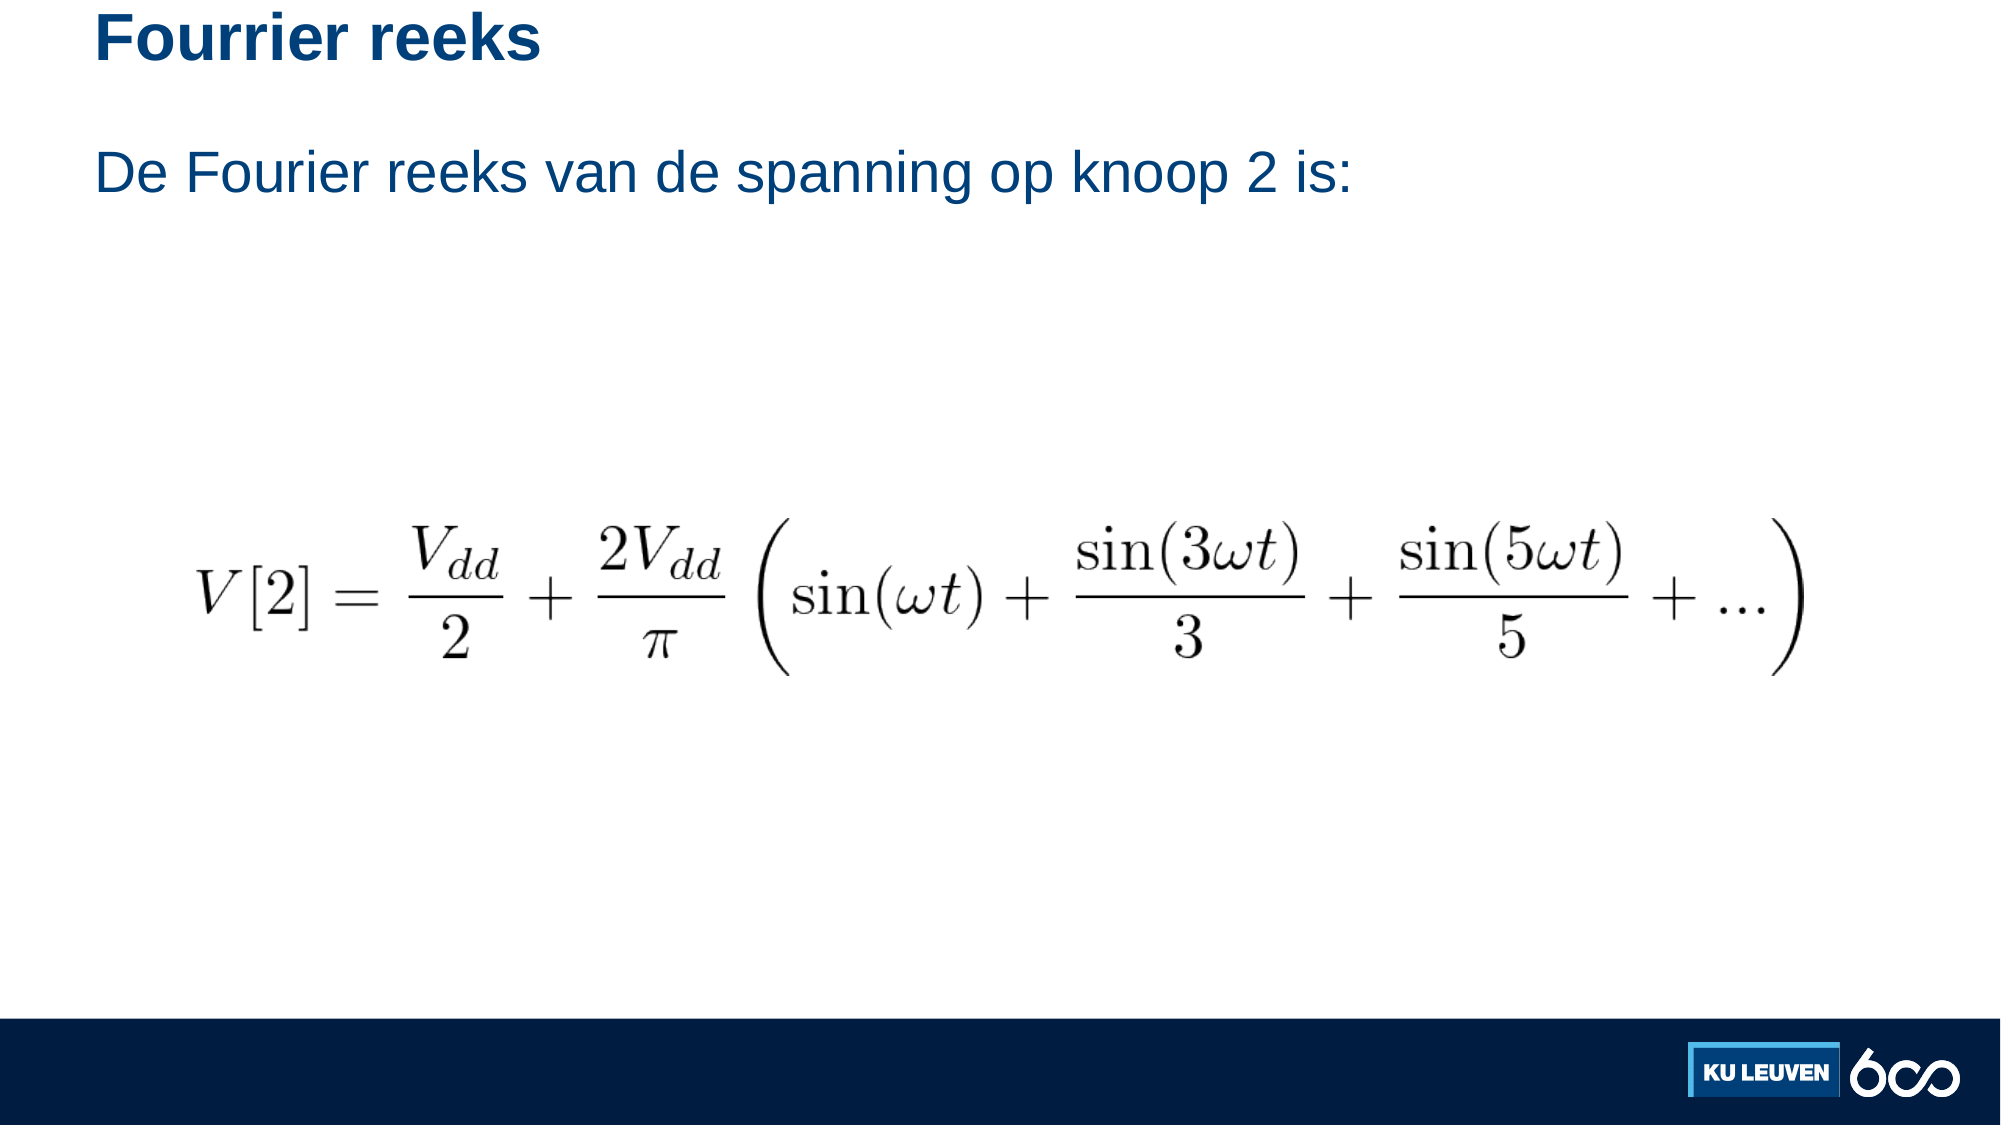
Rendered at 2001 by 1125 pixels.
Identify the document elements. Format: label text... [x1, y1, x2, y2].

picture [1688, 1042, 1960, 1097]
title Fourrier reeks [94, 2, 1906, 110]
list De Fourier reeks van de spanning op knoop 2 is: [94, 142, 1900, 781]
picture [196, 518, 1804, 676]
